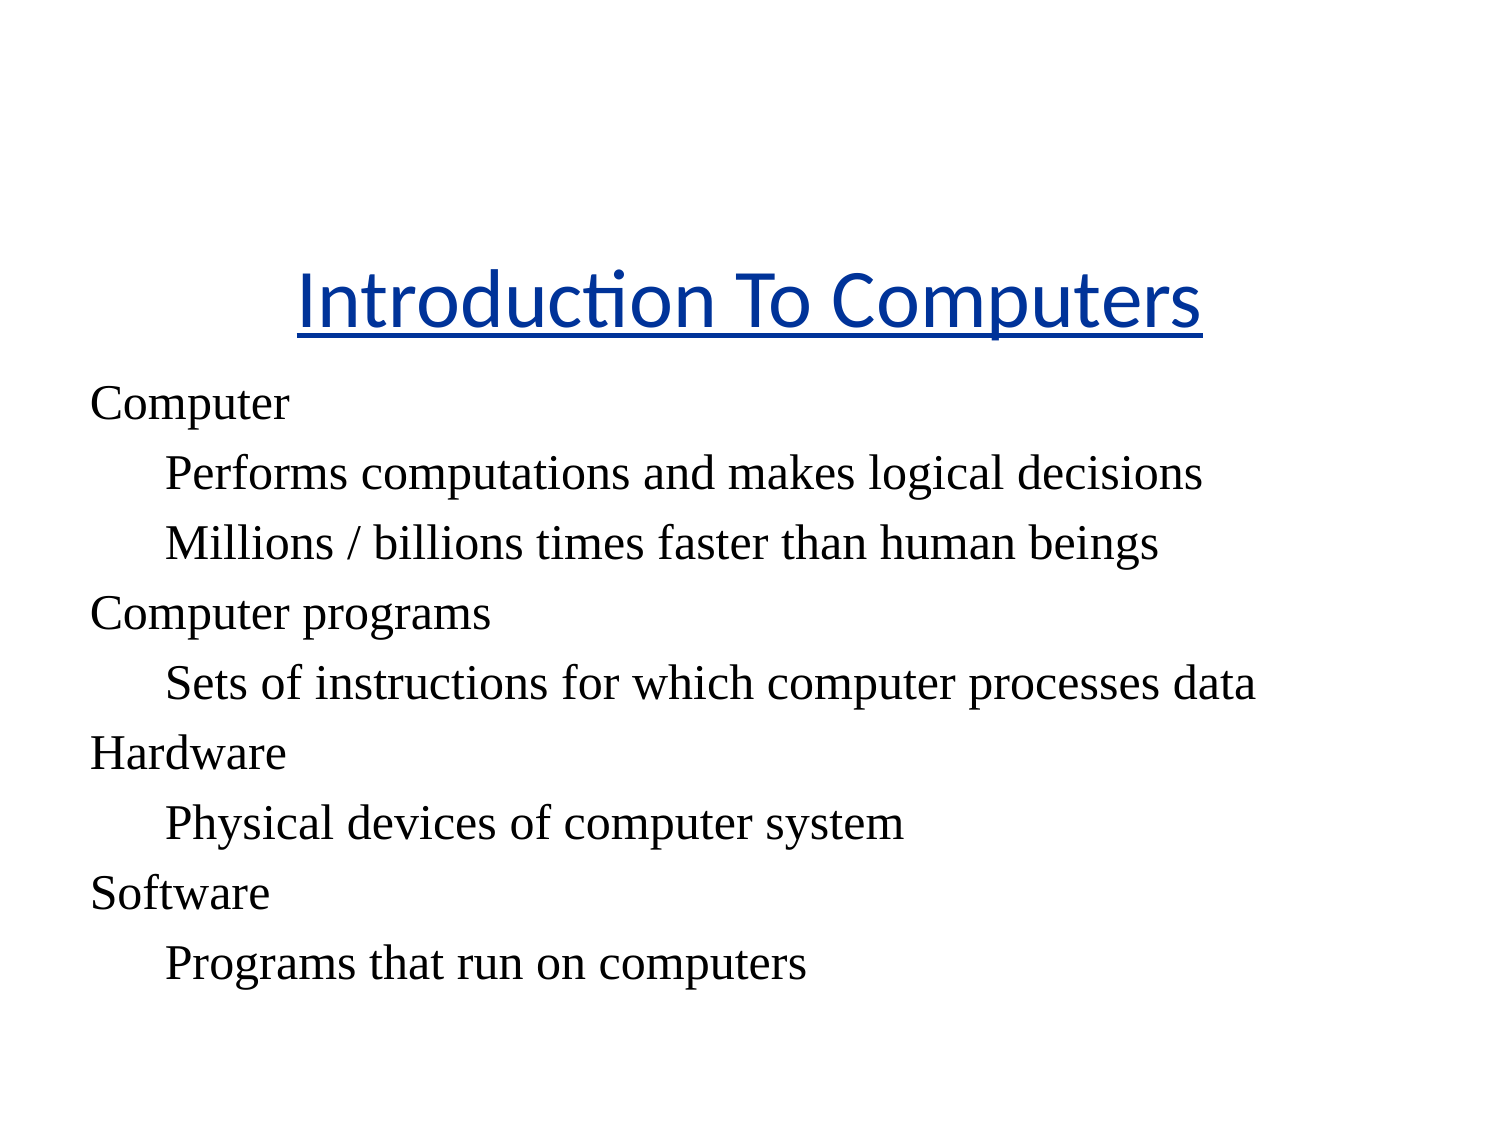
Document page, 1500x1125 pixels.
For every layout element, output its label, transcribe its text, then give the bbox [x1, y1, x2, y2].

text_box Computer Performs computations and makes logical decisions Millions / billions times faster than human beings Computer programs Sets of instructions for which computer processes data Hardware Physical devices of computer system Software Programs that run on computers [74, 362, 1438, 1013]
text_box Introduction To Computers [112, 200, 1388, 362]
